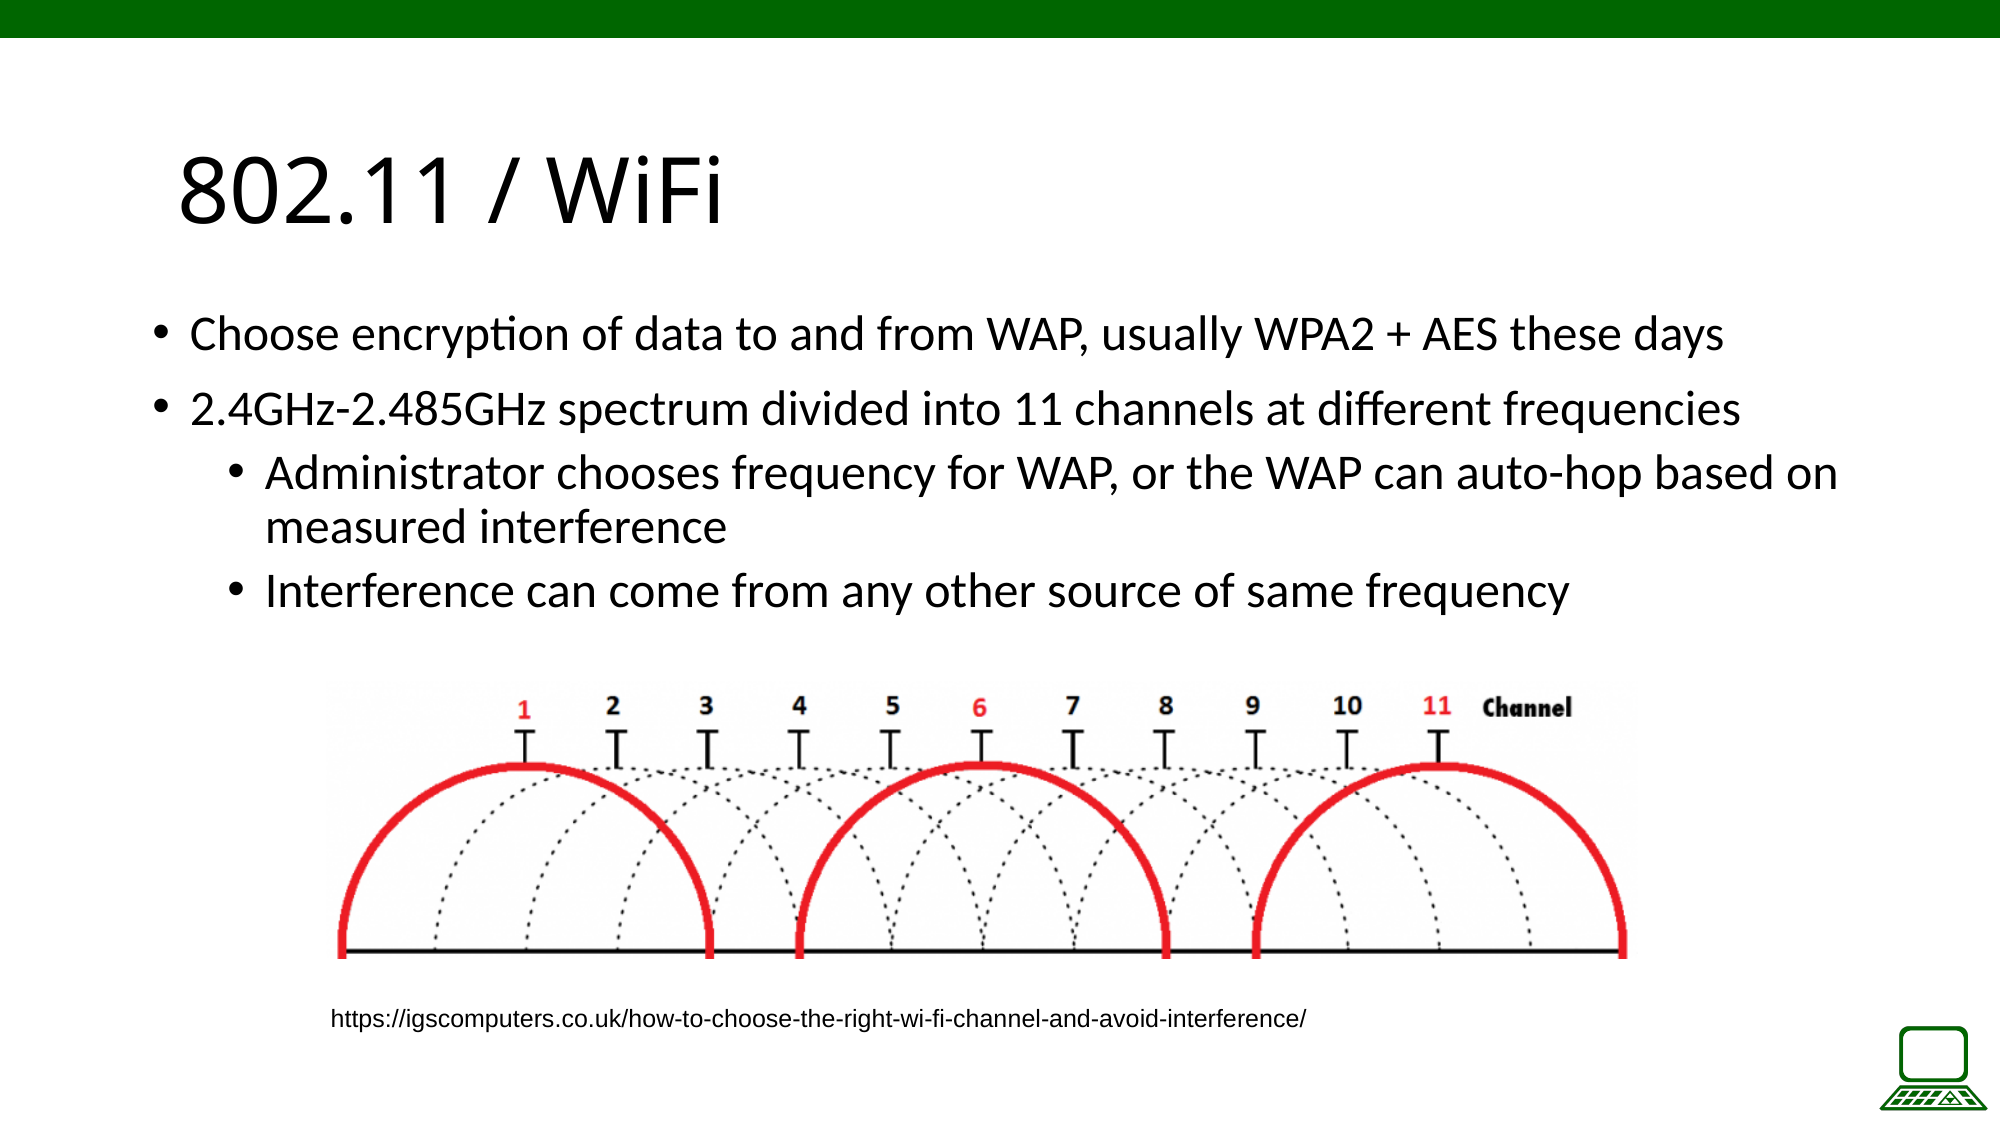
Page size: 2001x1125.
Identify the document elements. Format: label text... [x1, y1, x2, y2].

text_box https://igscomputers.co.uk/how-to-choose-the-right-wi-fi-channel-and-avoid-interference/ [315, 994, 1375, 1040]
picture [326, 681, 1638, 959]
text_box 802.11 / WiFi [162, 84, 1888, 303]
text_box [0, 0, 2000, 39]
picture [1879, 1026, 1988, 1111]
list Choose encryption of data to and from WAP, usually WPA2 + AES these days 2.4GHz-2.485GHz spectrum divided into 11 channels at different frequencies Administrator chooses frequency for WAP, or the WAP can auto-hop based on measured interference Interference can come from any other source of same frequency [137, 299, 1863, 1014]
